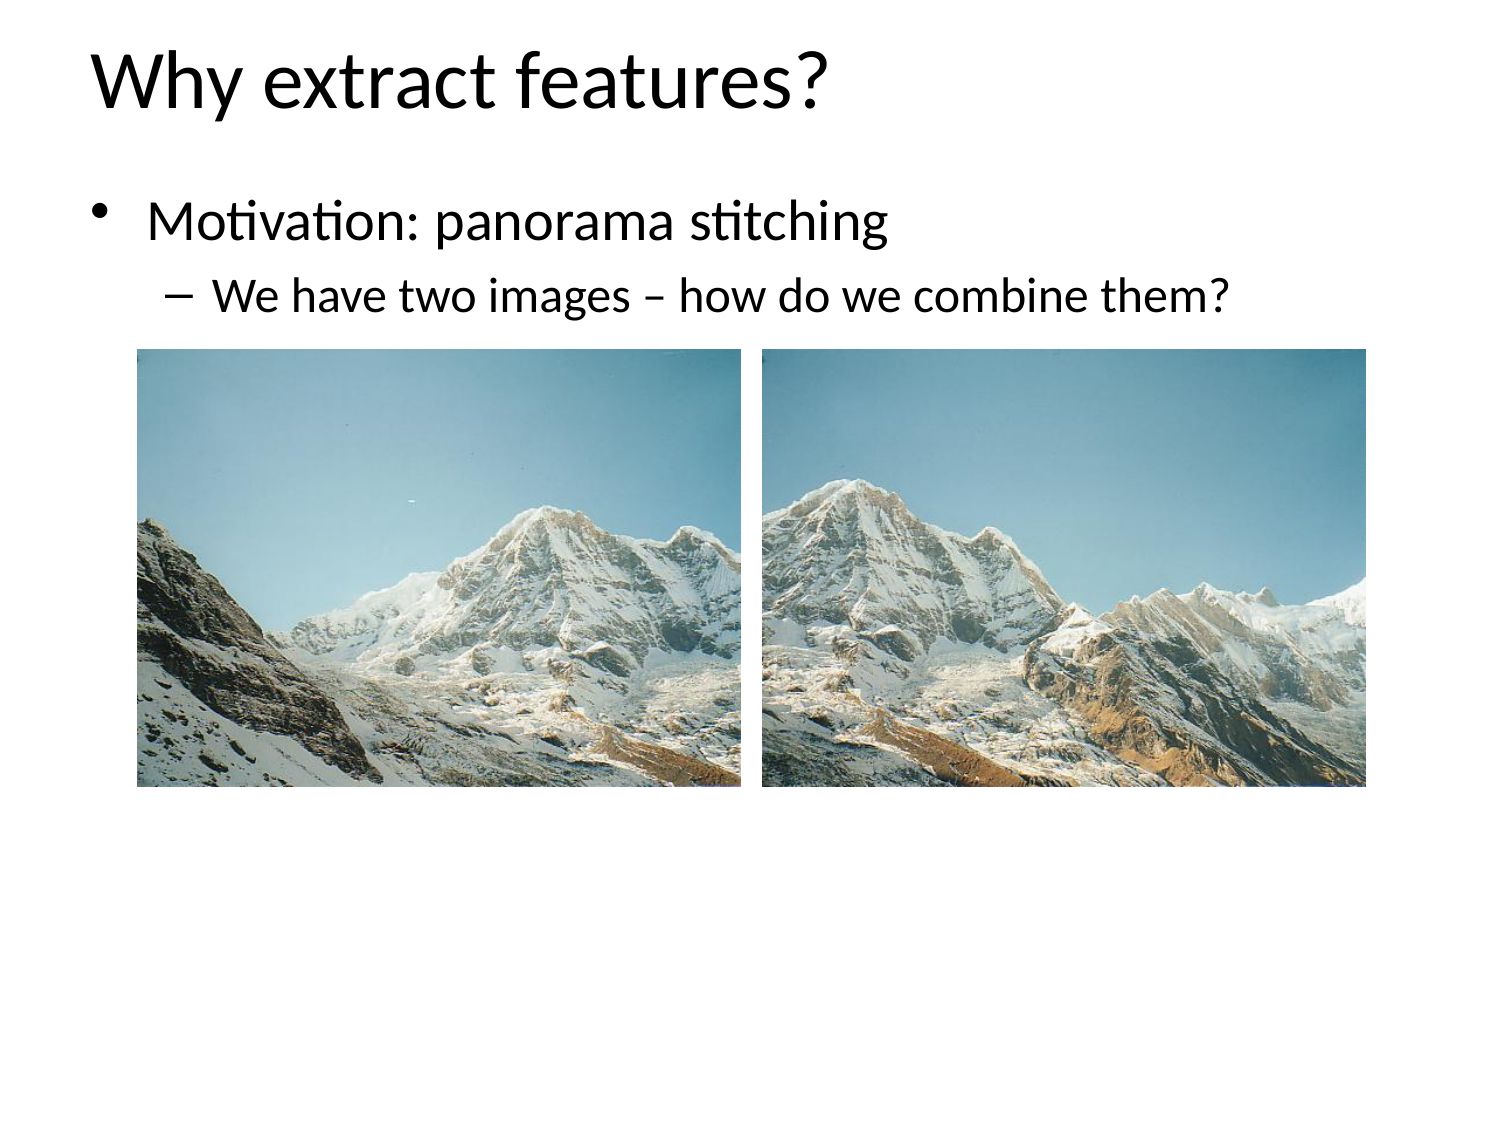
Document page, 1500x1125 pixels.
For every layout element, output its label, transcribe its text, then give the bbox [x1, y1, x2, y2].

title Why extract features? [74, 0, 1426, 151]
picture [762, 349, 1366, 787]
list Motivation: panorama stitching We have two images – how do we combine them? [74, 174, 1426, 1026]
picture [137, 349, 741, 787]
